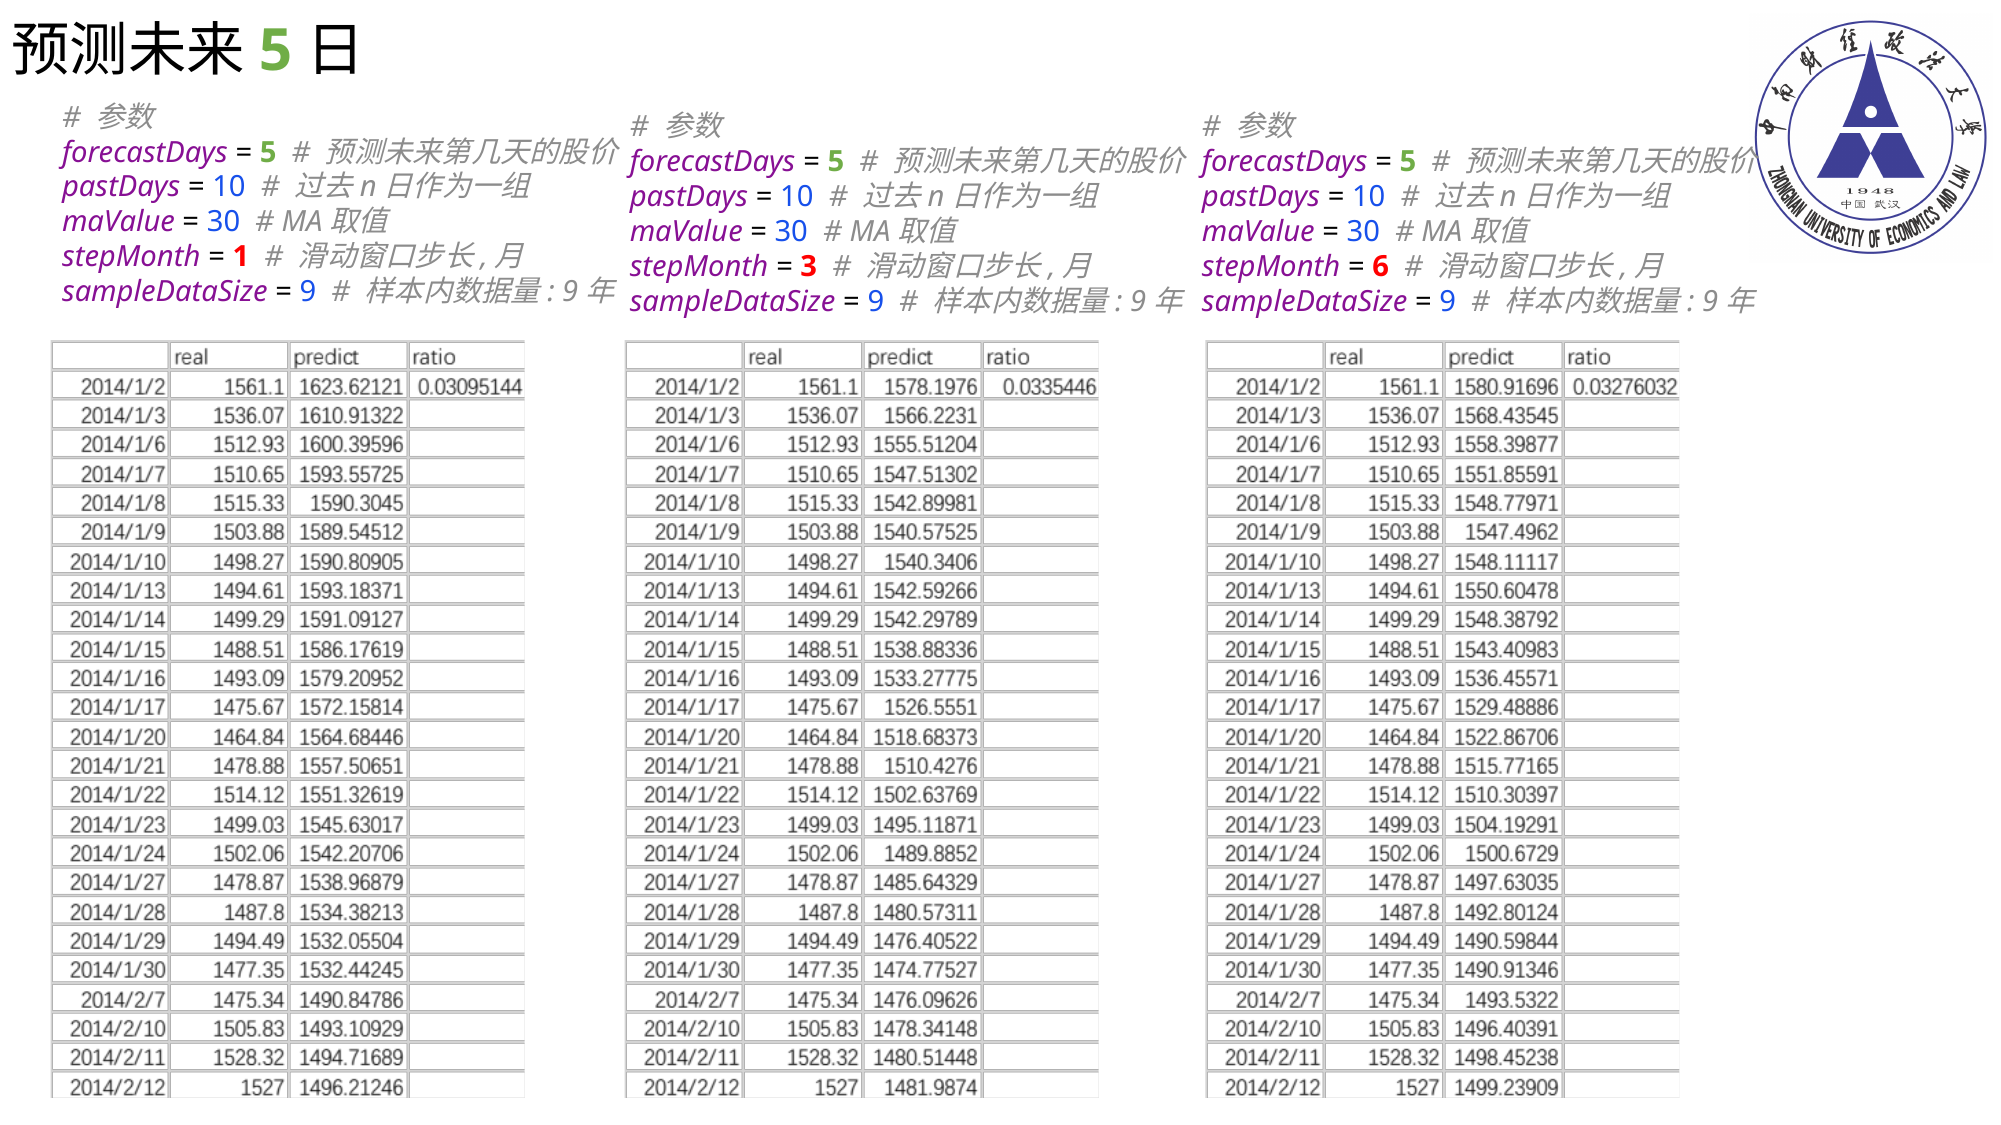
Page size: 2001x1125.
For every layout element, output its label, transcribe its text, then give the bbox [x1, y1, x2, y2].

picture [50, 340, 525, 1098]
text_box # 参数 forecastDays = 5 # 预测未来第几天的股价 pastDays = 10 # 过去n日作为一组 maValue = 30 # MA取值 stepMonth = 3 # 滑动窗口步长,月 sampleDataSize = 9 # 样本内数据量: 9年 [615, 100, 1187, 325]
picture [1205, 340, 1680, 1098]
text_box # 参数 forecastDays = 5 # 预测未来第几天的股价 pastDays = 10 # 过去n日作为一组 maValue = 30 # MA取值 stepMonth = 1 # 滑动窗口步长,月 sampleDataSize = 9 # 样本内数据量: 9年 [47, 90, 633, 315]
text_box 预测未来5日 [0, 4, 380, 90]
text_box # 参数 forecastDays = 5 # 预测未来第几天的股价 pastDays = 10 # 过去n日作为一组 maValue = 30 # MA取值 stepMonth = 6 # 滑动窗口步长,月 sampleDataSize = 9 # 样本内数据量: 9年 [1187, 100, 1773, 325]
picture [1749, 13, 1993, 263]
picture [624, 340, 1099, 1098]
